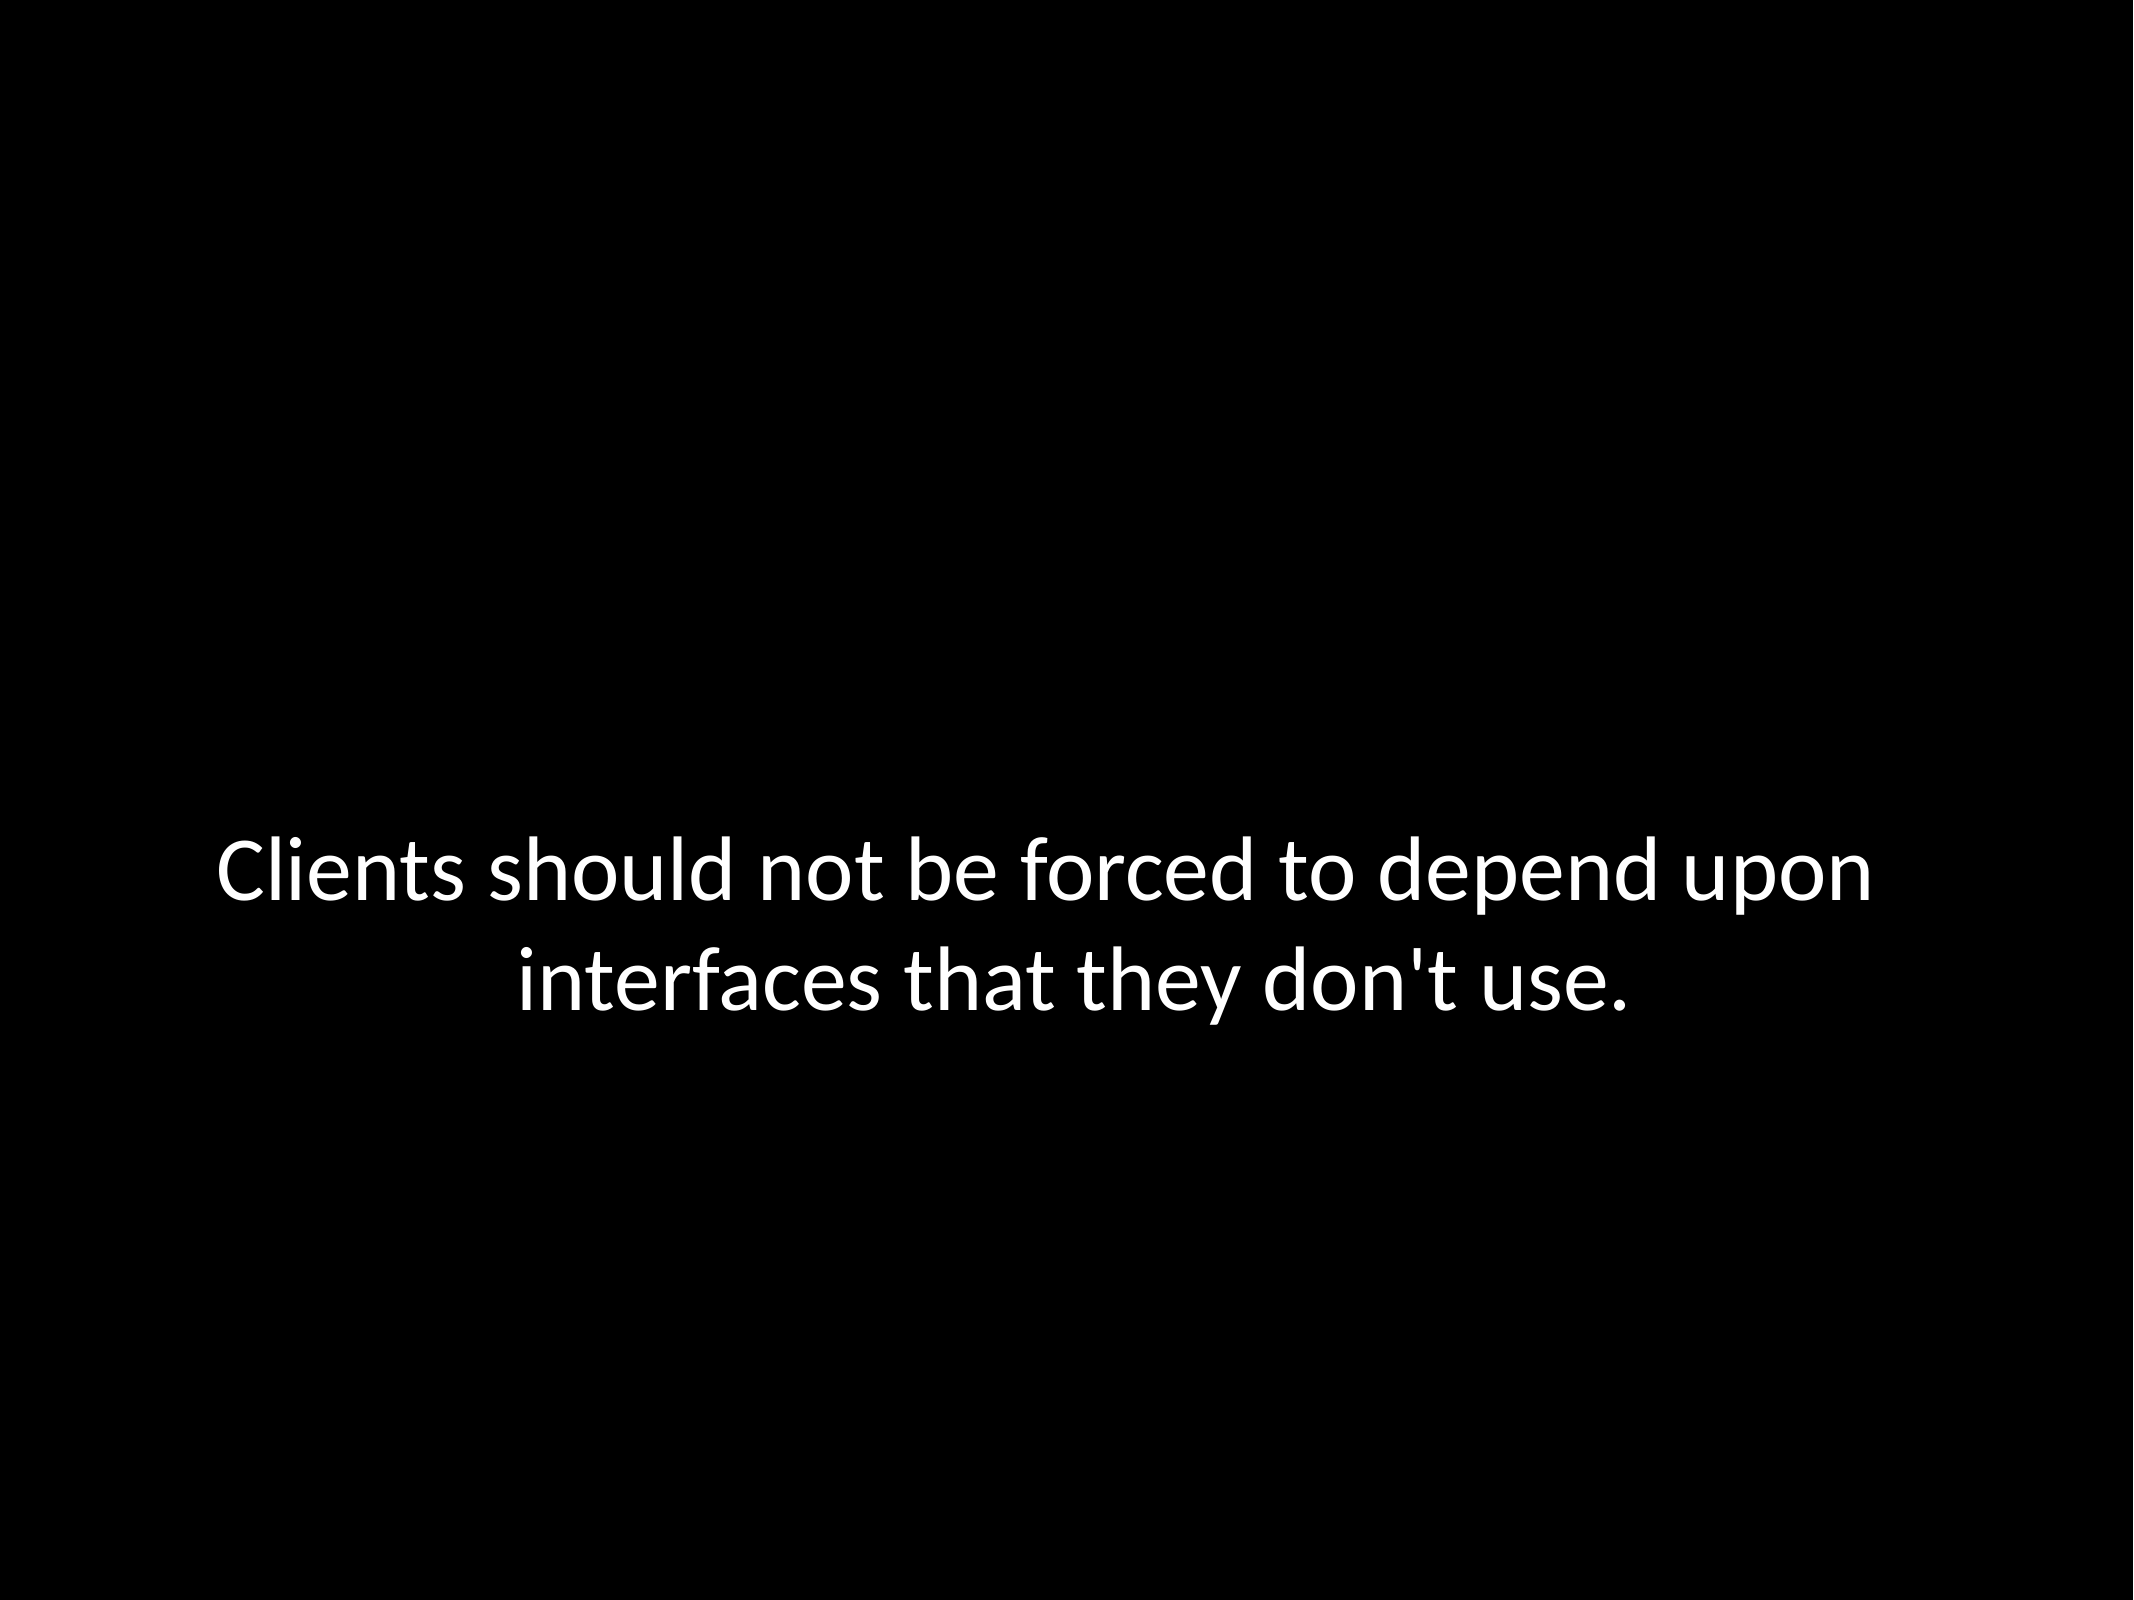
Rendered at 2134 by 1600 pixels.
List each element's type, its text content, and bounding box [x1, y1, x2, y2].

list Clients should not be forced to depend upon interfaces that they don't use. [86, 797, 2008, 1252]
